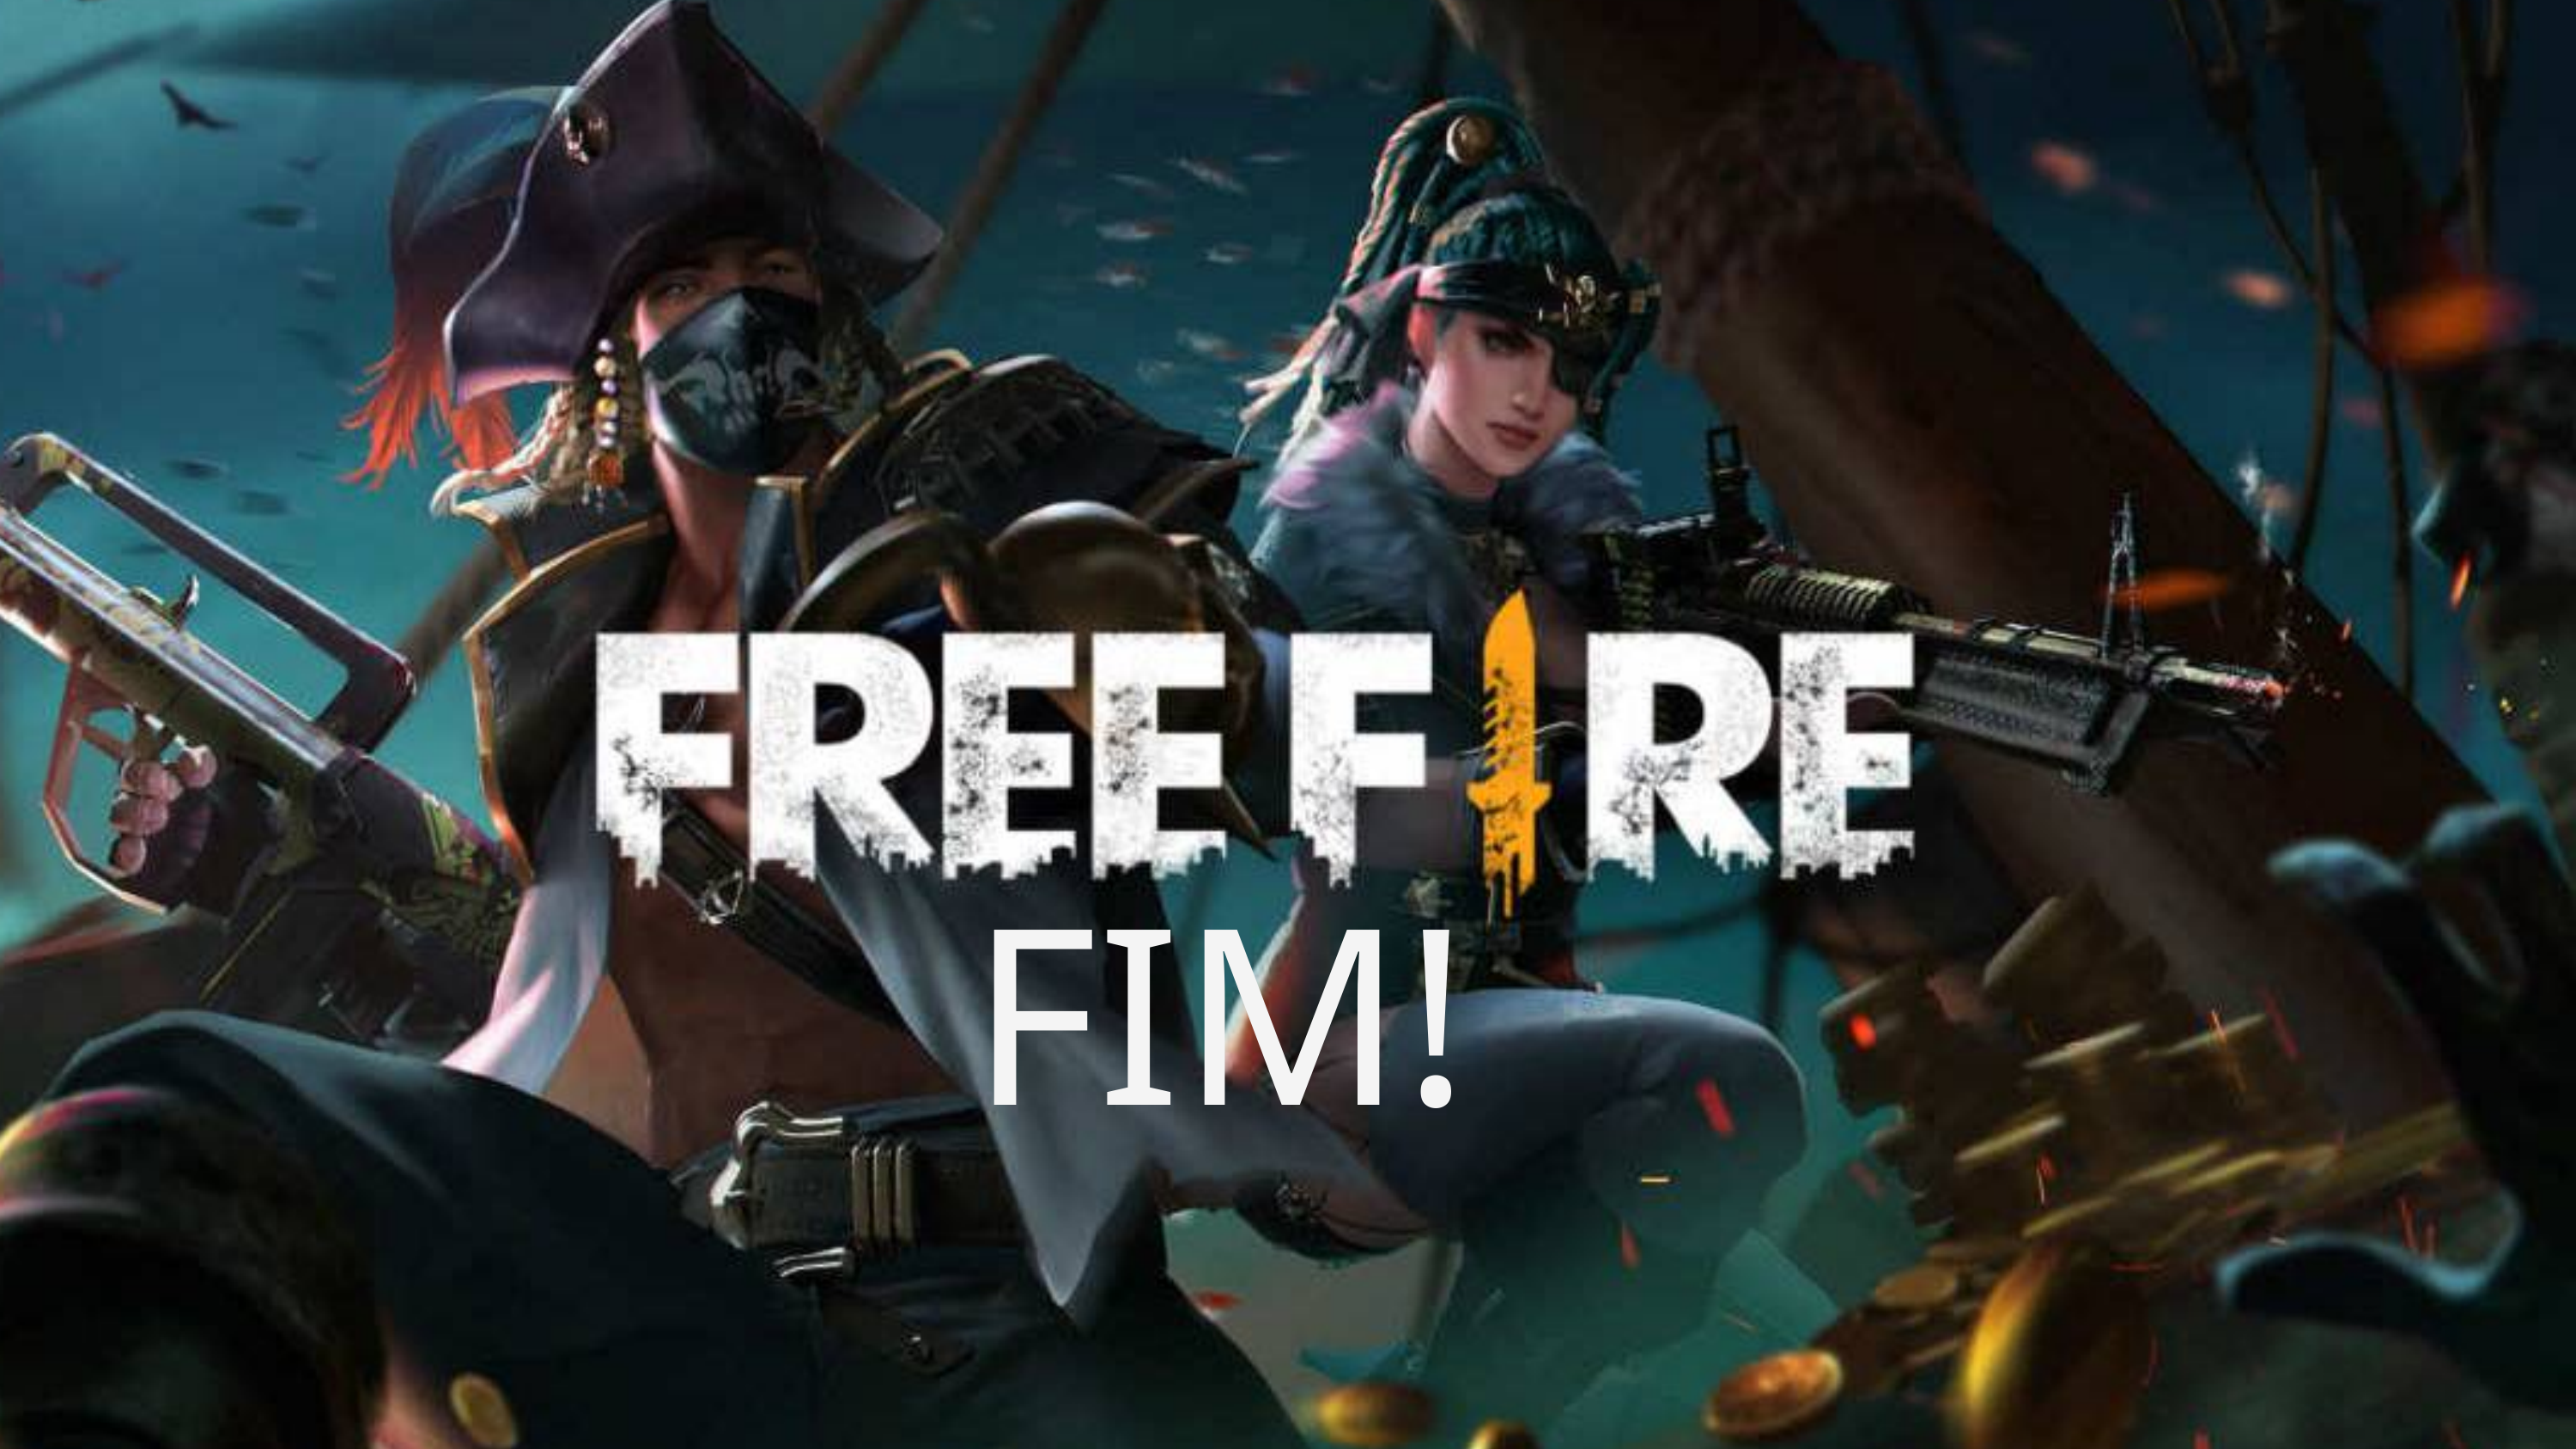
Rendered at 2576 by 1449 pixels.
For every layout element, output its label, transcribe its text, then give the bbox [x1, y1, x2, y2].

text_box [0, 0, 2576, 1449]
text_box FIM! [970, 859, 2061, 1155]
